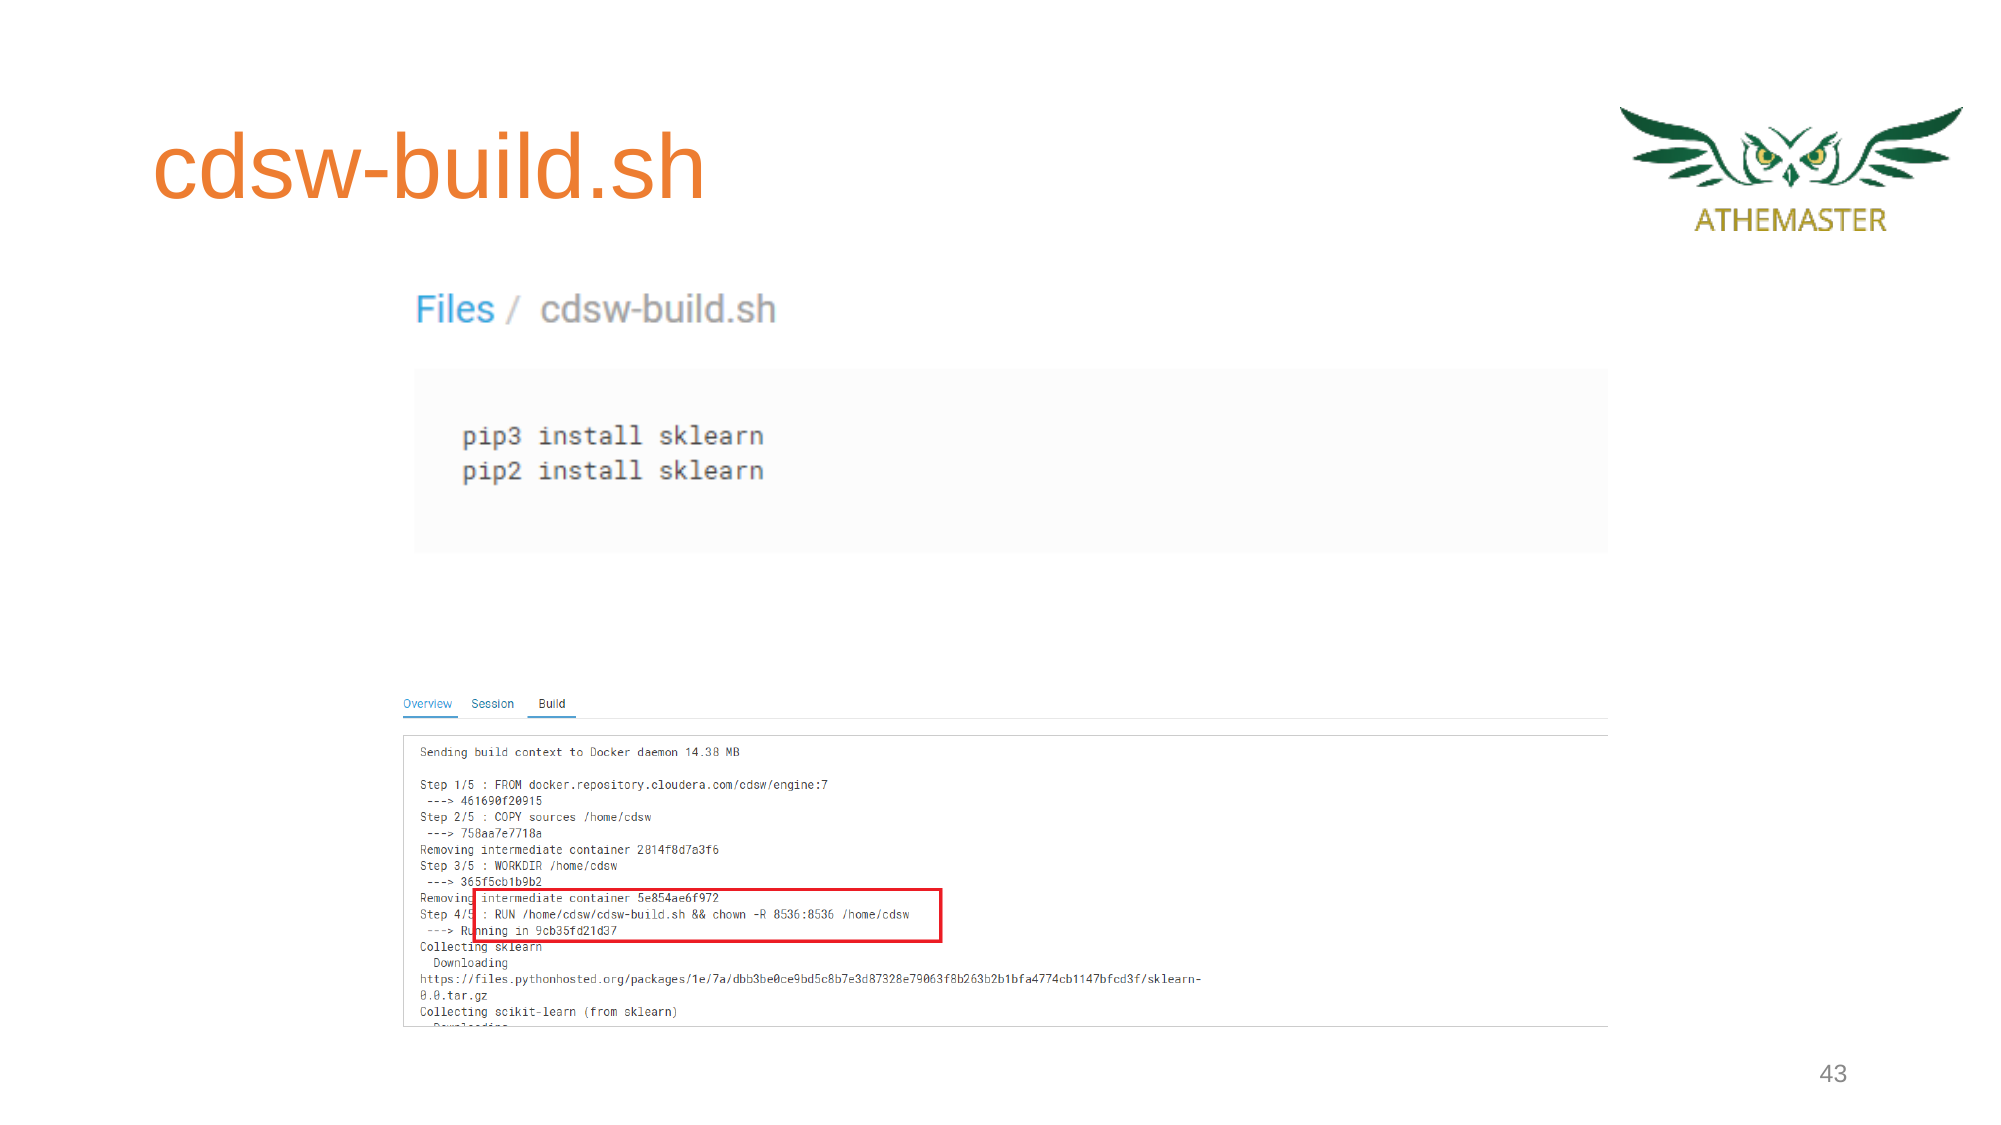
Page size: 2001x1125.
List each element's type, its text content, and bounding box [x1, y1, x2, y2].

picture [392, 679, 1608, 1089]
picture [1863, 107, 1963, 231]
title cdsw-build.sh [137, 59, 1863, 278]
picture [392, 263, 1608, 620]
slide_number ‹#› [1412, 1042, 1863, 1103]
